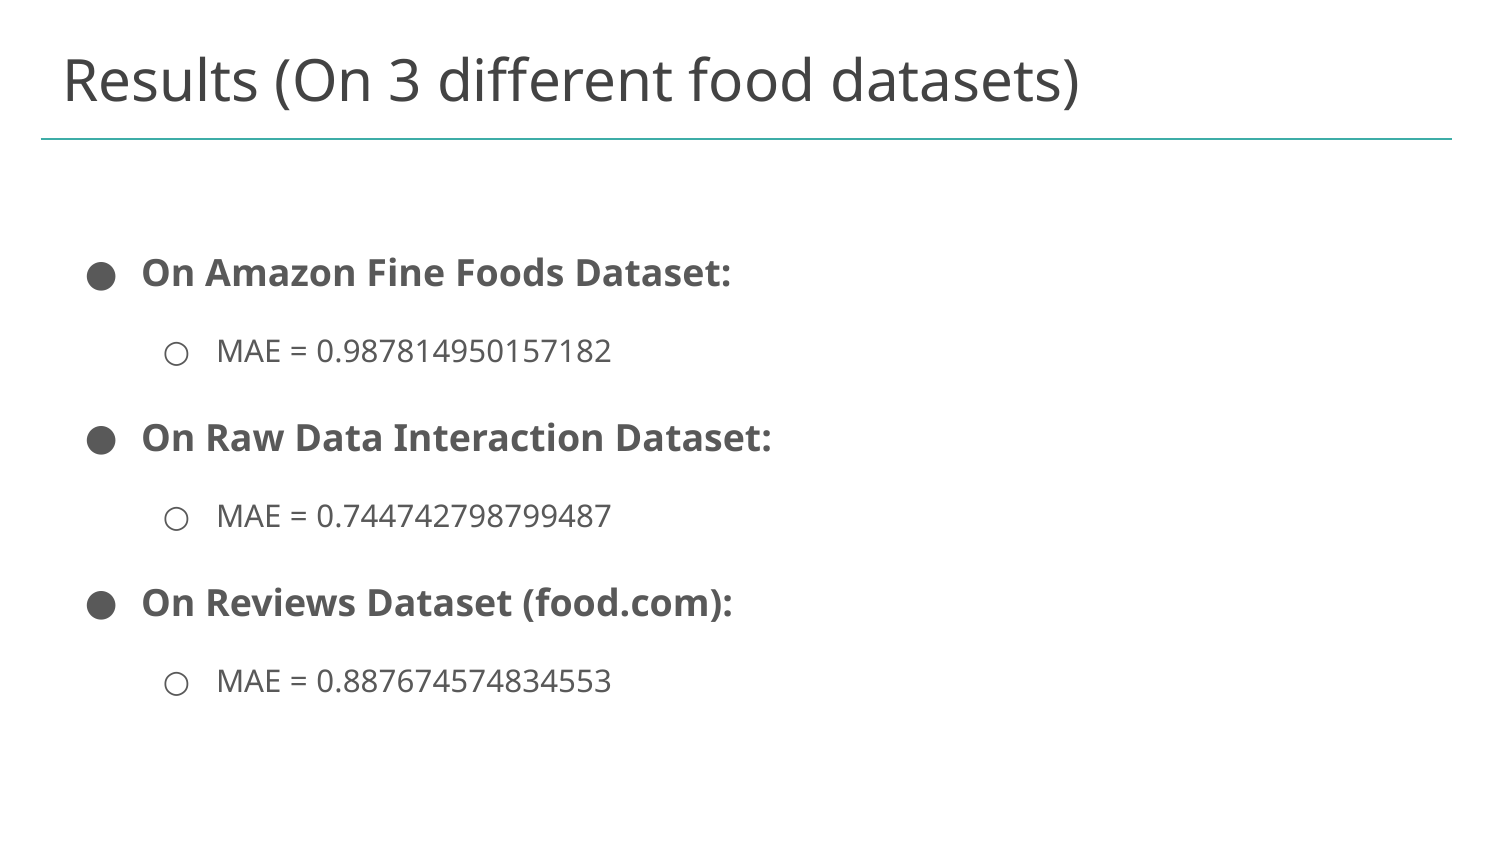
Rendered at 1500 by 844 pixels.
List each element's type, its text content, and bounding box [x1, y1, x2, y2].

title Results (On 3 different food datasets) [47, 27, 1446, 122]
list On Amazon Fine Foods Dataset: MAE = 0.987814950157182 On Raw Data Interaction Dataset: MAE = 0.744742798799487 On Reviews Dataset (food.com): MAE = 0.887674574834553 [51, 189, 1449, 750]
